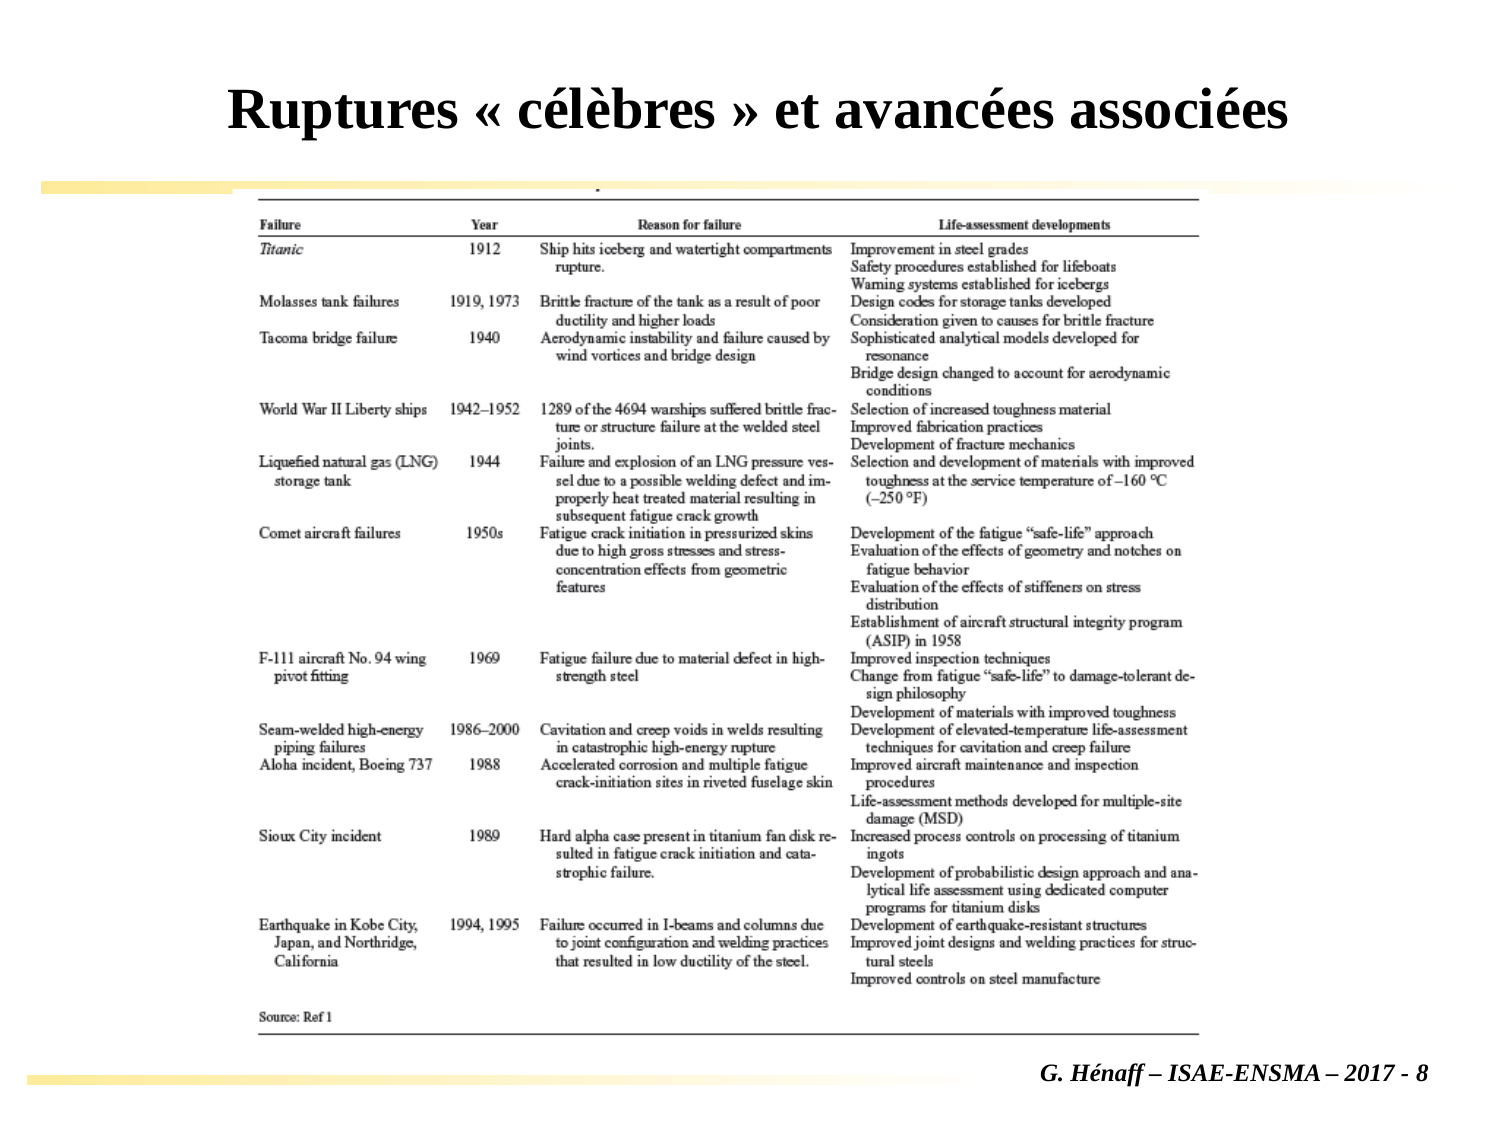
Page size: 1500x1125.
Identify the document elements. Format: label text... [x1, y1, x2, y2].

title Ruptures « célèbres » et avancées associées [121, 31, 1397, 179]
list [232, 189, 1210, 1040]
